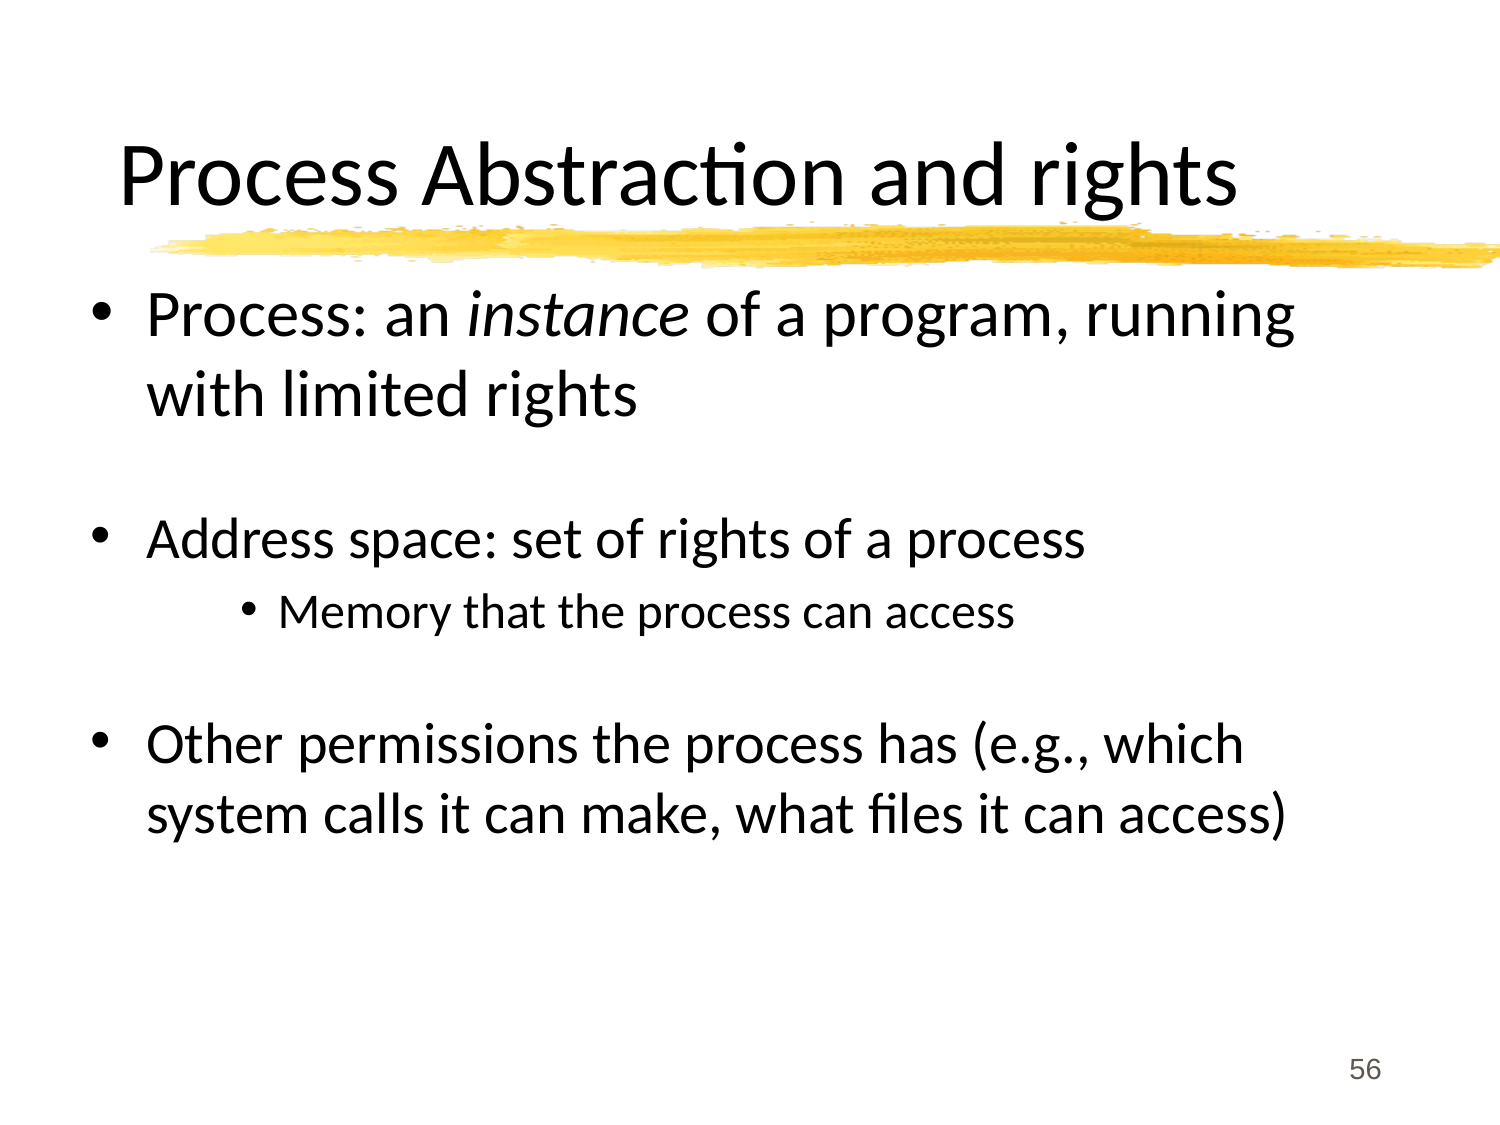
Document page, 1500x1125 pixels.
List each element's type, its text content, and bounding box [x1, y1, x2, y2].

picture [1397, 215, 1500, 279]
text_box 56 [1059, 1042, 1397, 1103]
list Process: an instance of a program, running with limited rights Address space: set of rights of a process Memory that the process can access Other permissions the process has (e.g., which system calls it can make, what files it can access) [74, 262, 1426, 1089]
title Process Abstraction and rights [103, 59, 1397, 262]
